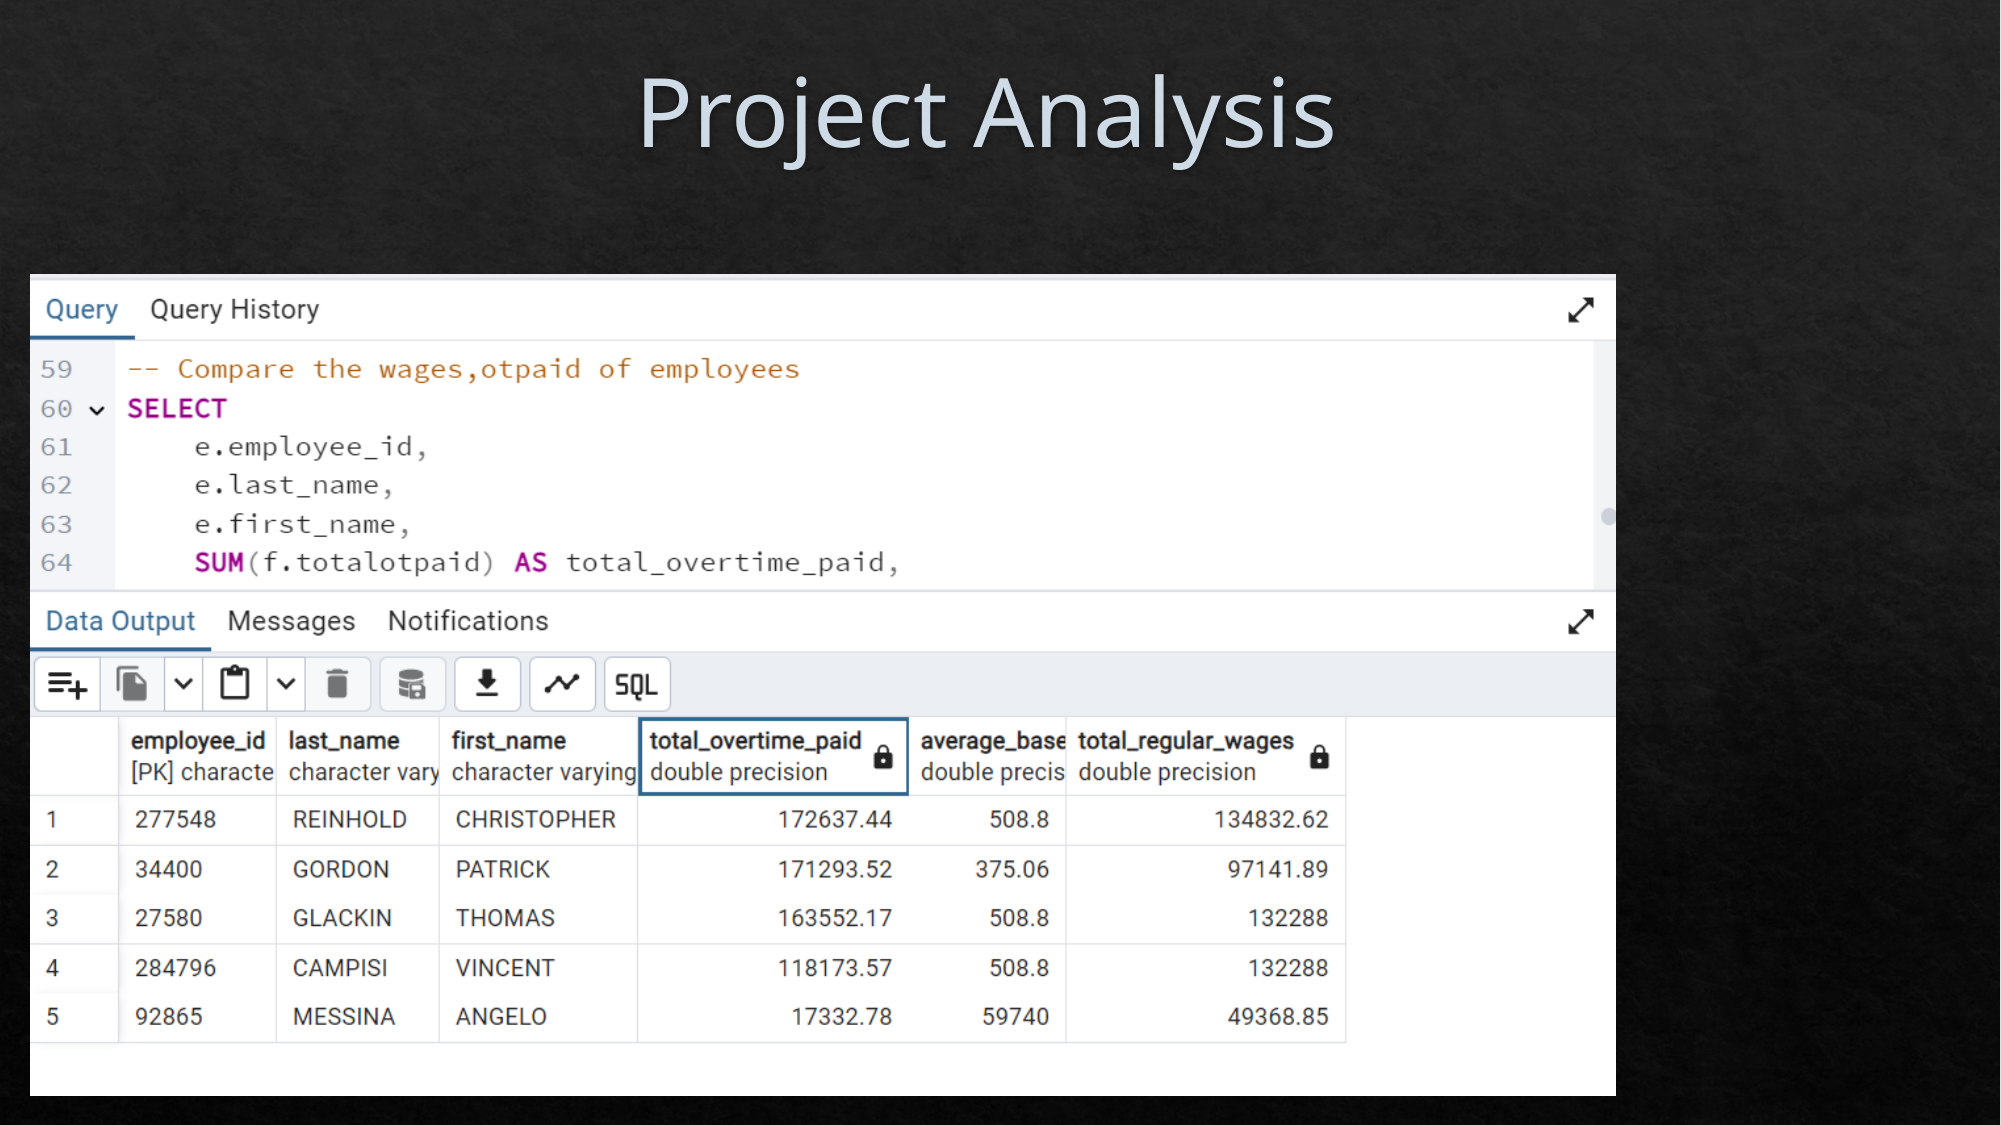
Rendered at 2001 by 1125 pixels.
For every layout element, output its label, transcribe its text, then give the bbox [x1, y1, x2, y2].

title Project Analysis [149, 33, 1849, 199]
picture [30, 274, 1616, 1096]
